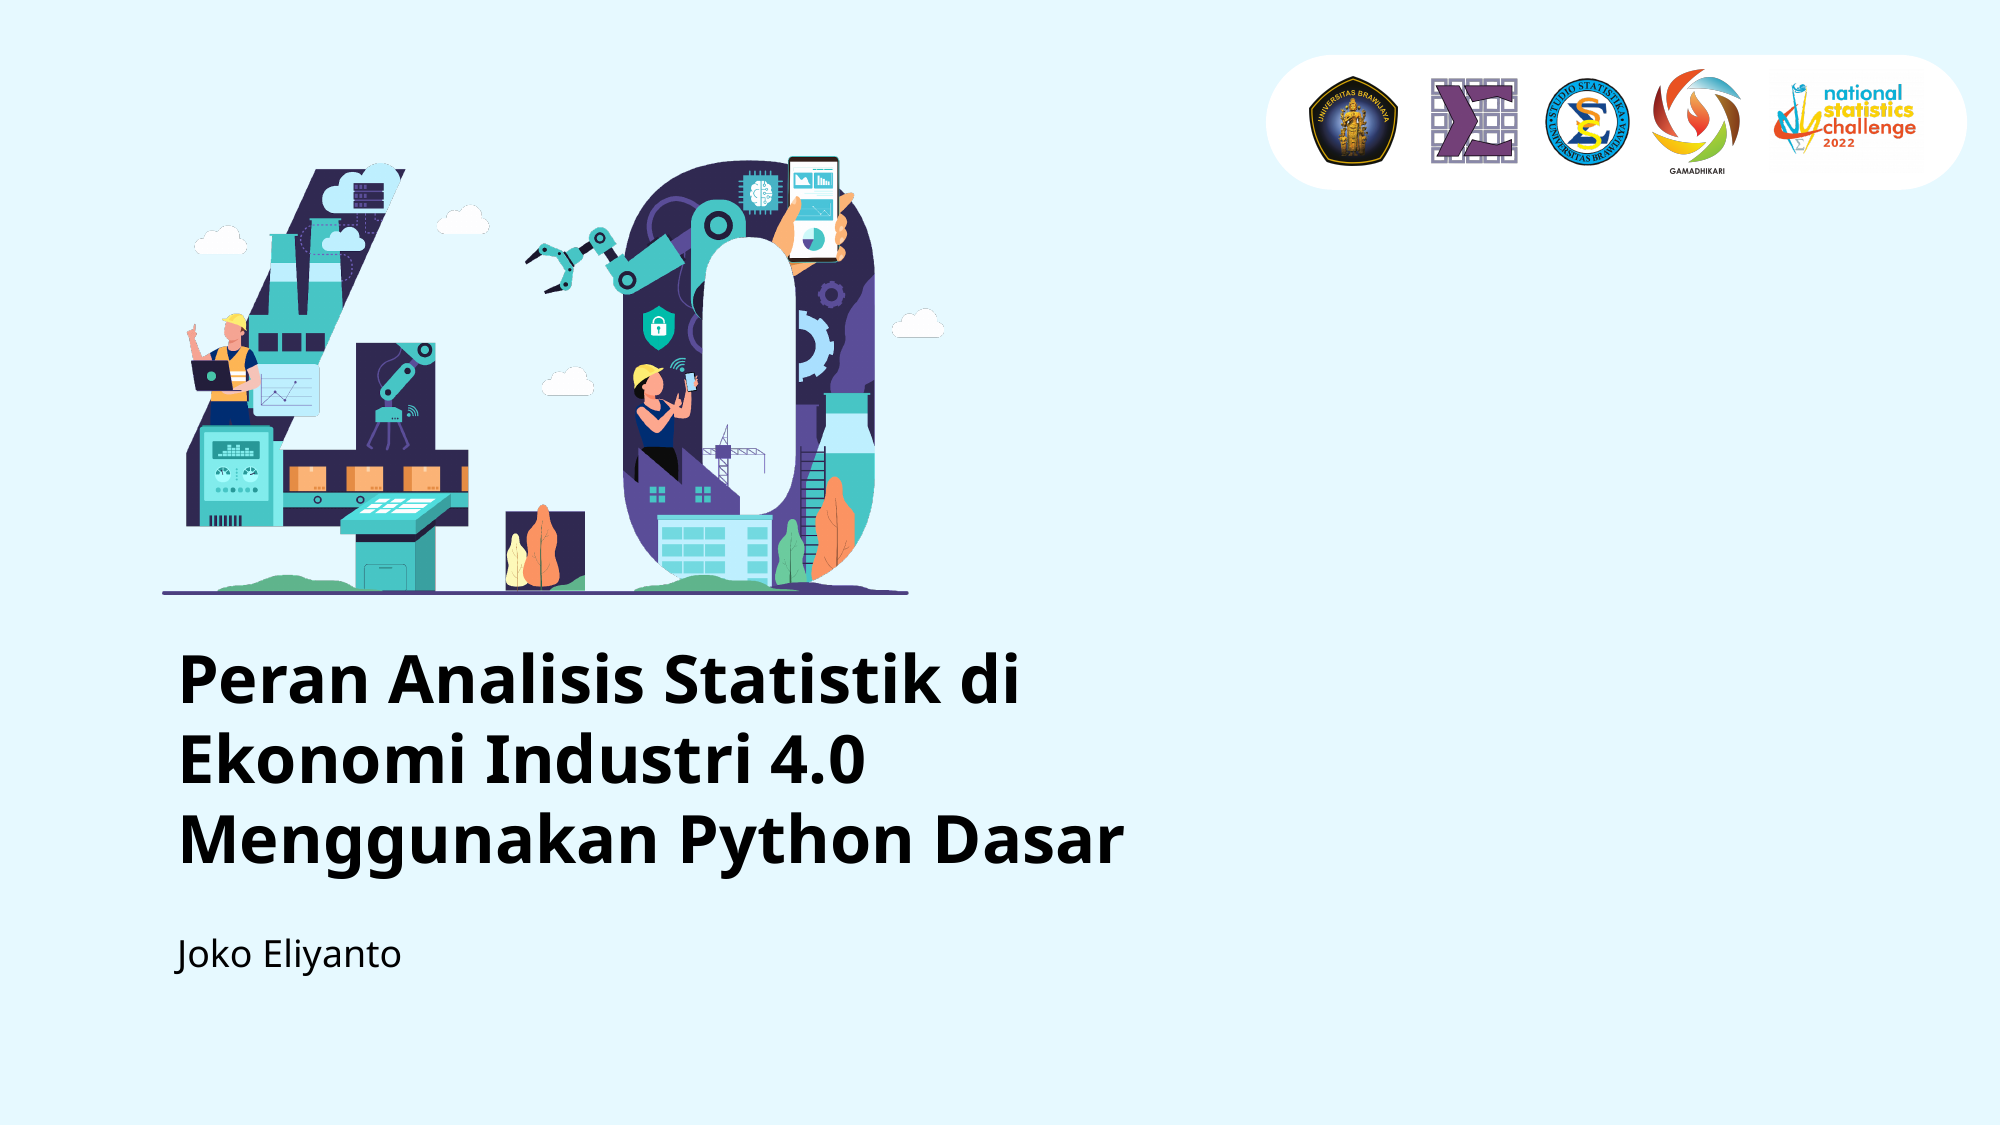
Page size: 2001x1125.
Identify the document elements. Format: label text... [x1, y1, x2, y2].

text_box Peran Analisis Statistik di Ekonomi Industri 4.0 Menggunakan Python Dasar [162, 629, 1313, 885]
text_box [1265, 54, 1968, 191]
text_box Joko Eliyanto [162, 922, 783, 983]
picture [161, 156, 945, 595]
